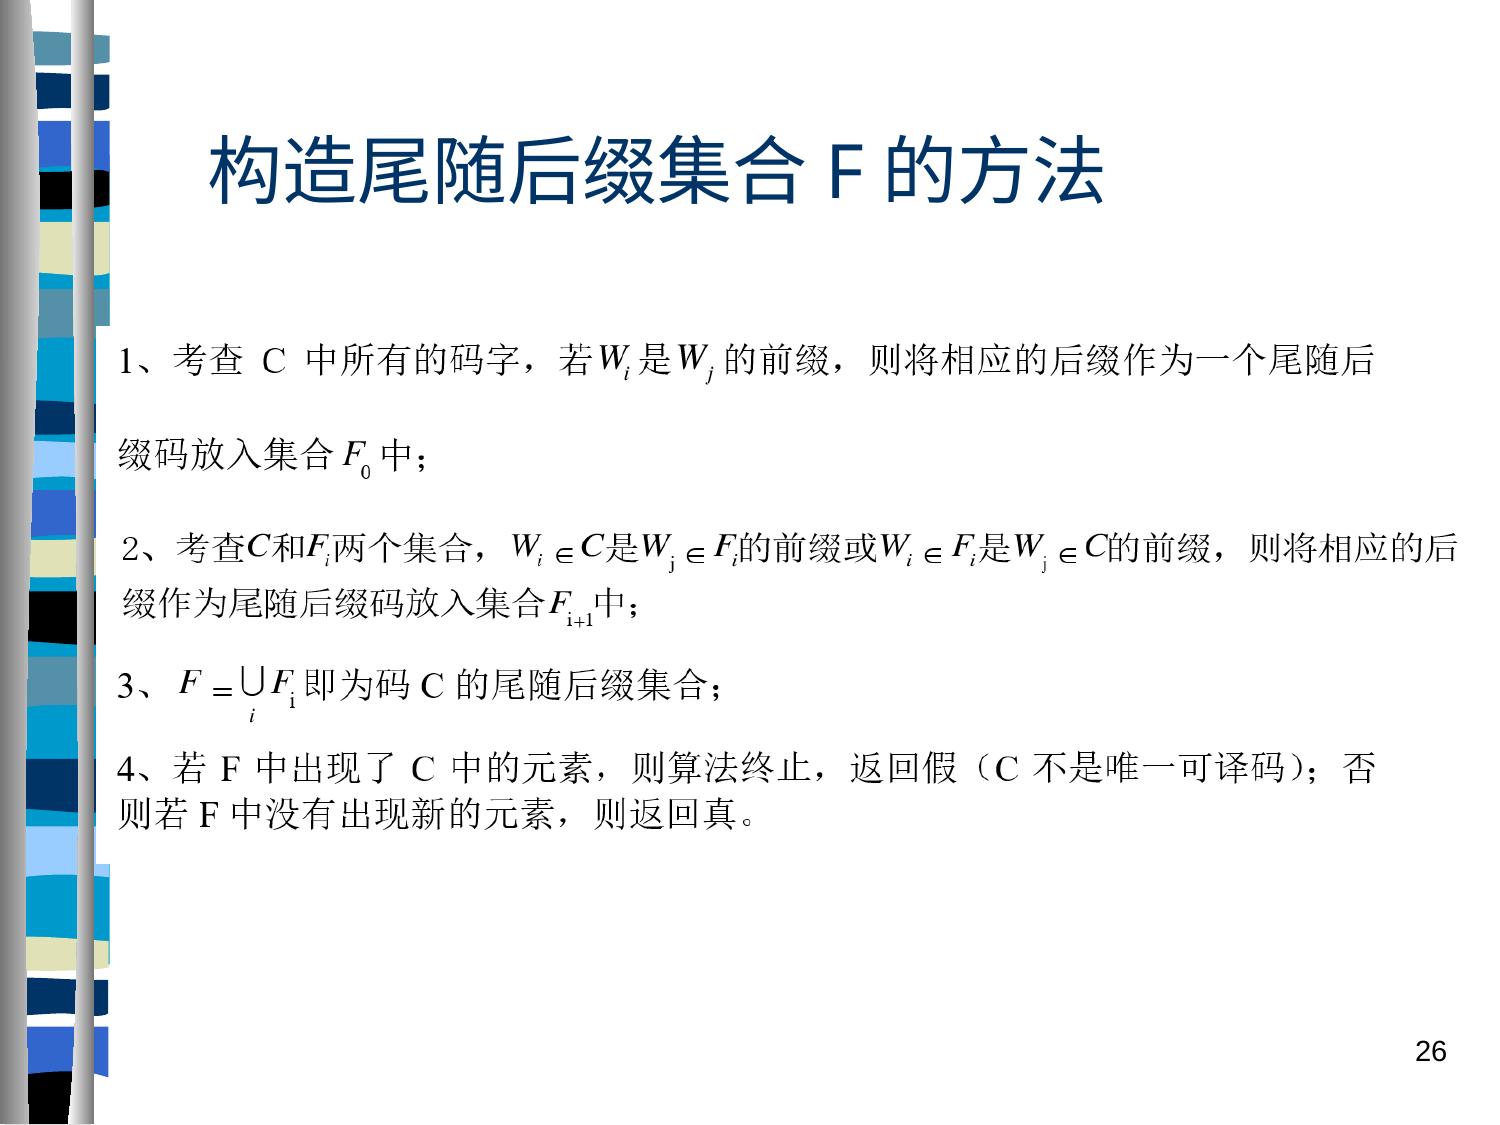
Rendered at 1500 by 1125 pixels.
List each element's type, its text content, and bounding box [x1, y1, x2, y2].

picture [95, 326, 1467, 864]
slide_number 26 [1149, 1024, 1463, 1101]
title 构造尾随后缀集合F的方法 [192, 75, 1468, 263]
